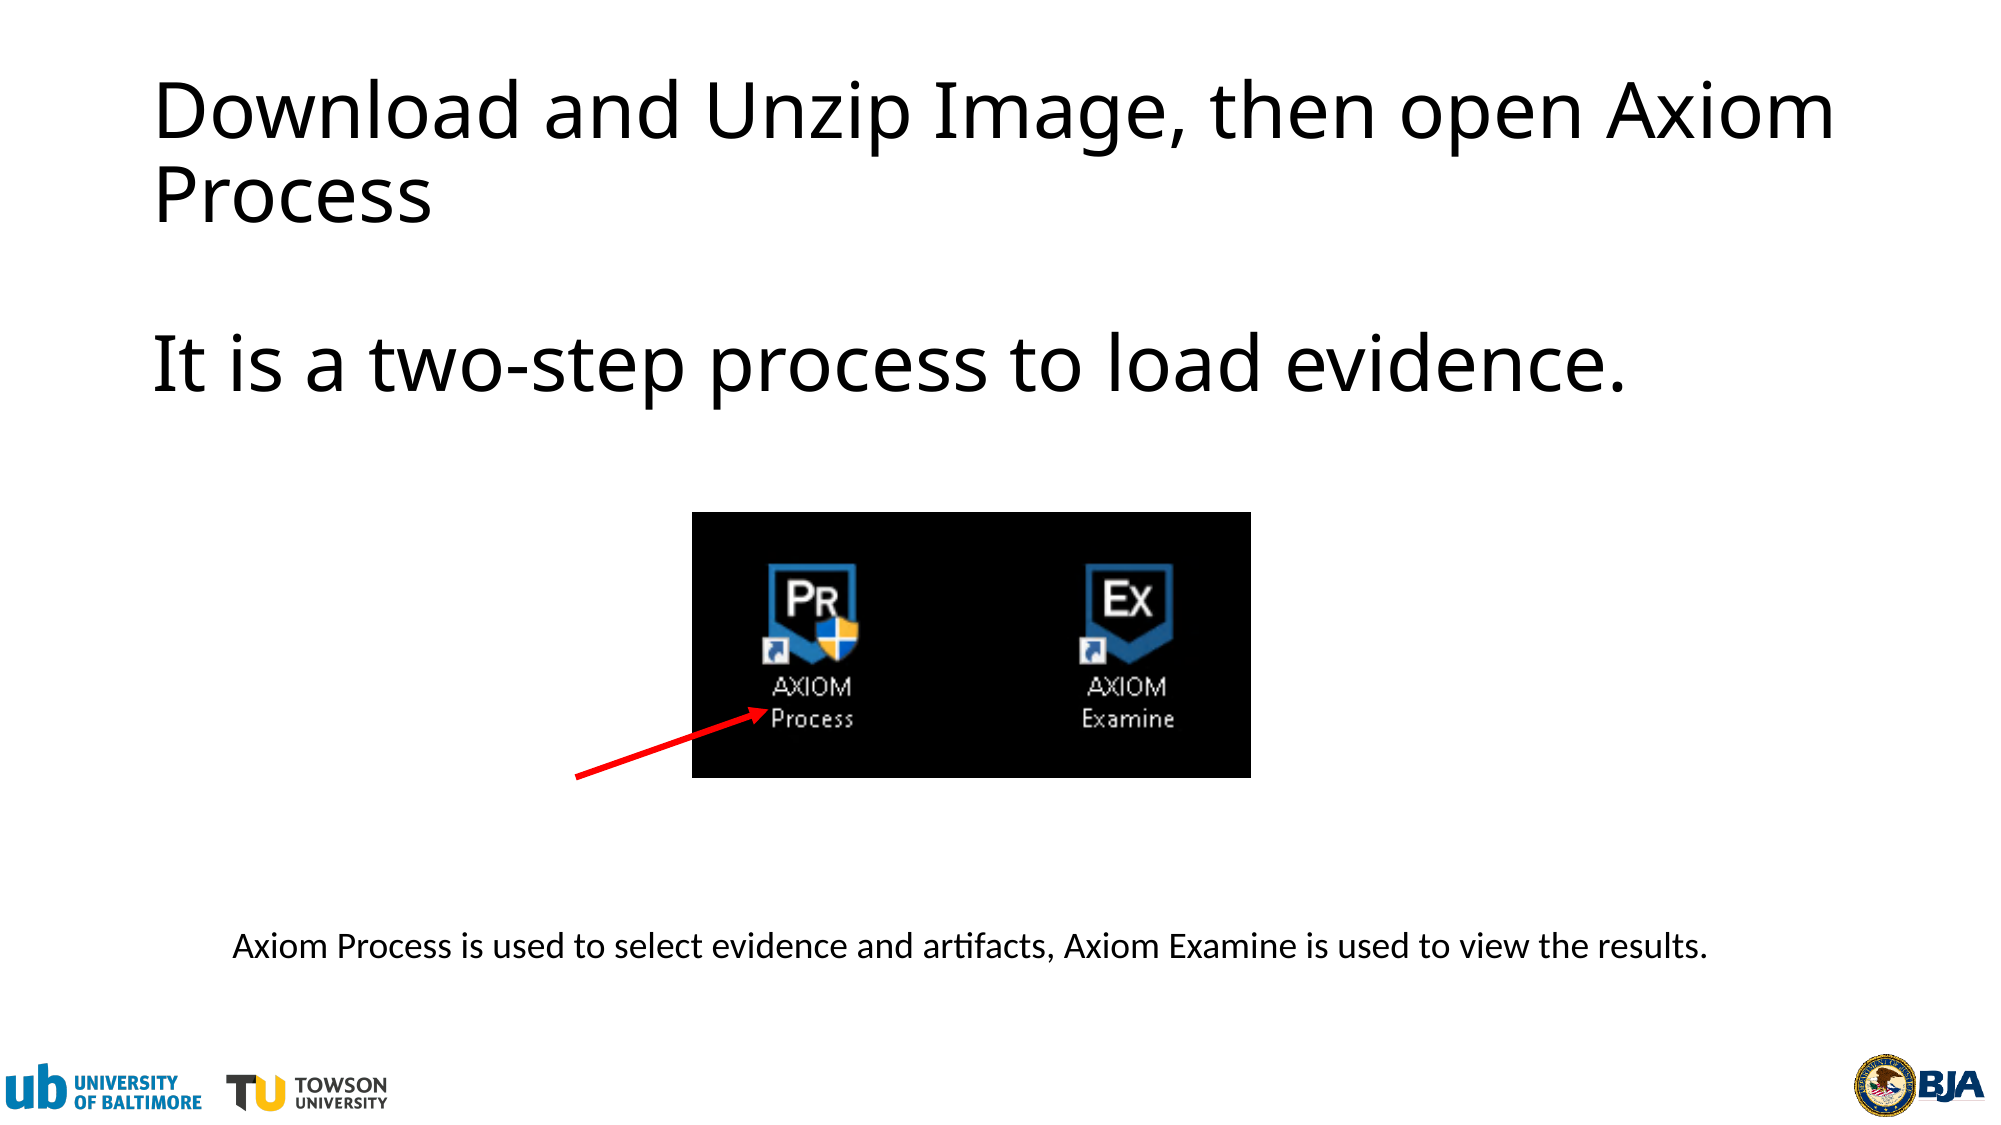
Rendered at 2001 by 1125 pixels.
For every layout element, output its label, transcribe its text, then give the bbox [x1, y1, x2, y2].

text_box Axiom Process is used to select evidence and artifacts, Axiom Examine is used to view the results. [217, 913, 1726, 974]
picture [1854, 1054, 1986, 1117]
title Download and Unzip Image, then open Axiom Process It is a two-step process to load evidence. [137, 59, 1863, 513]
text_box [575, 709, 769, 778]
picture [692, 512, 1251, 778]
picture [0, 1031, 407, 1125]
